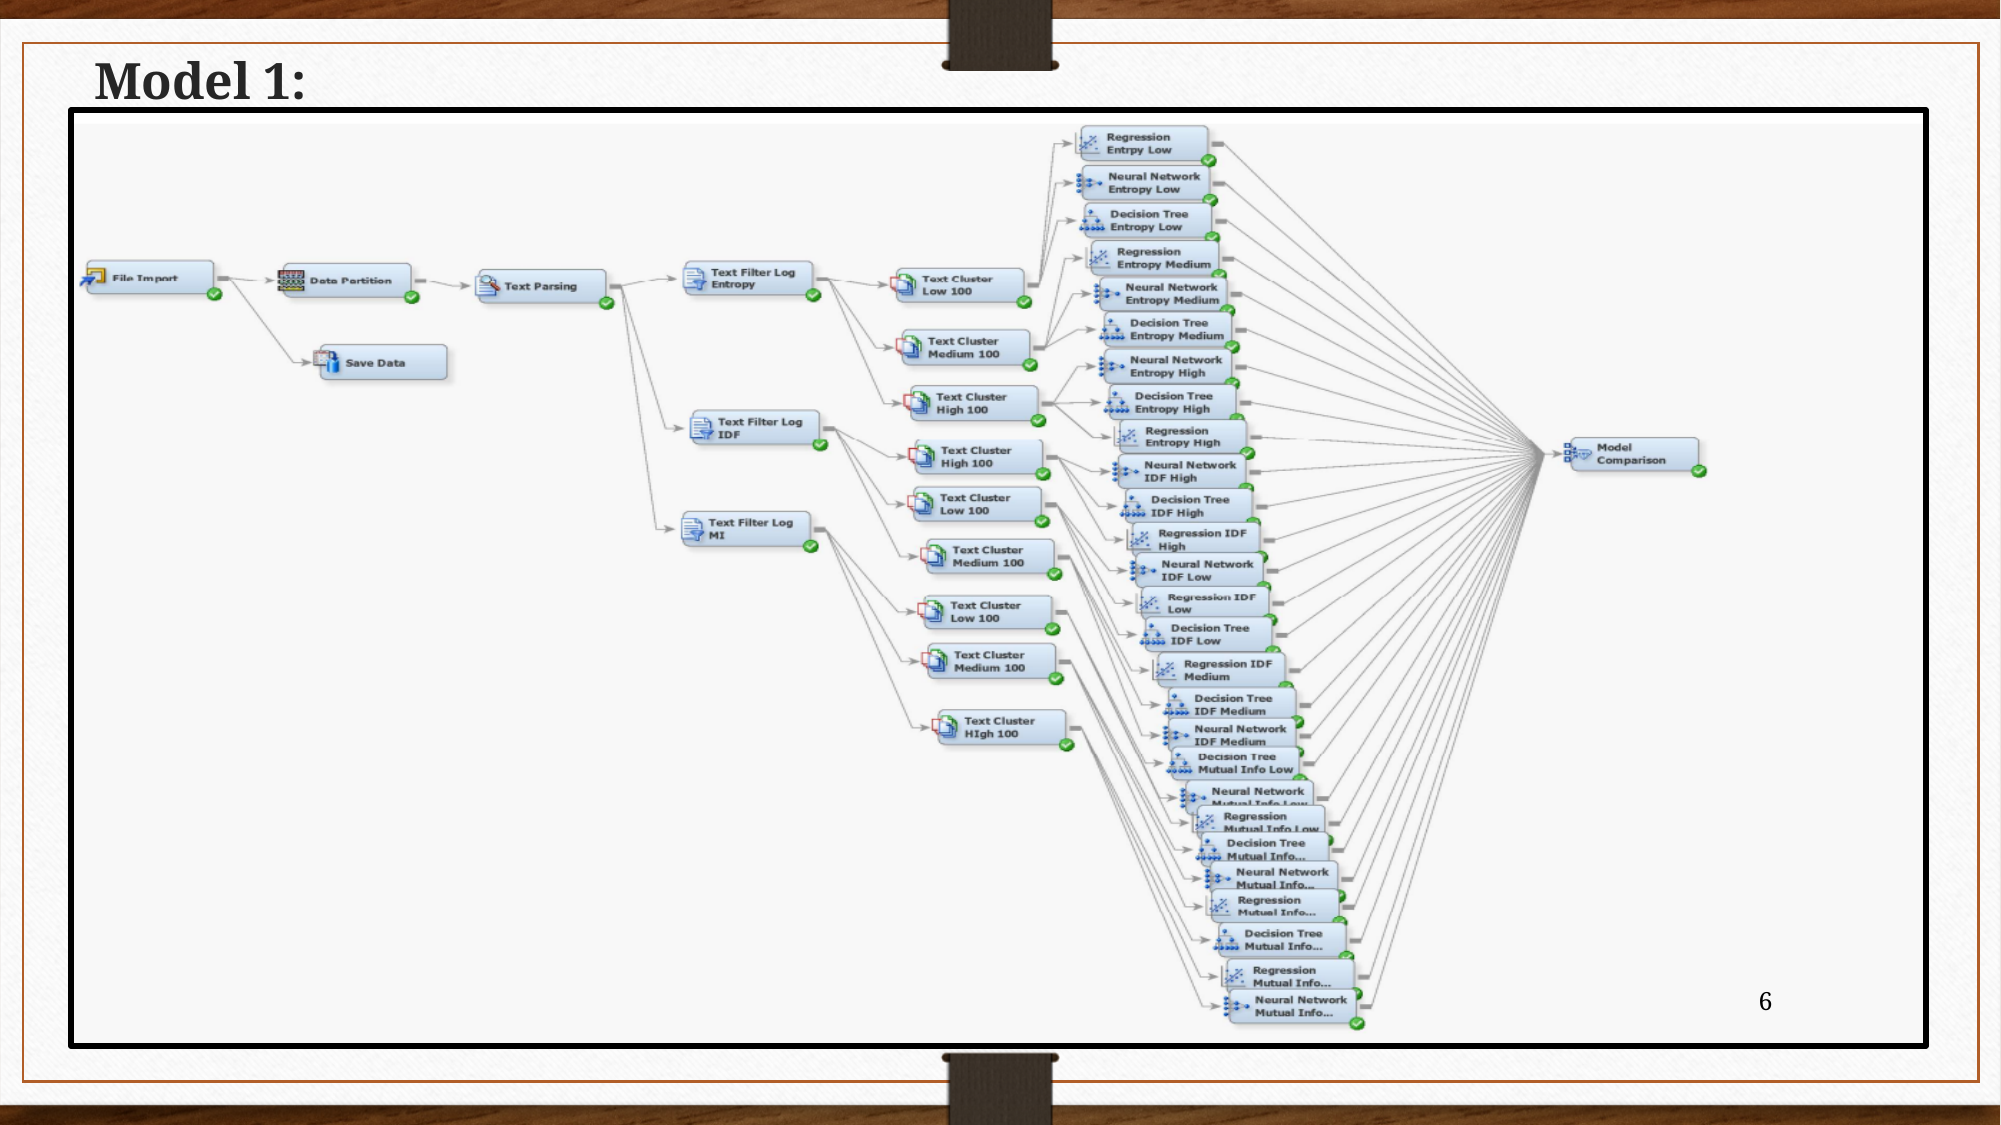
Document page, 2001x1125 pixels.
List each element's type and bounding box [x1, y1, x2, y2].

text_box [0, 0, 2000, 1125]
picture [73, 113, 1923, 1044]
